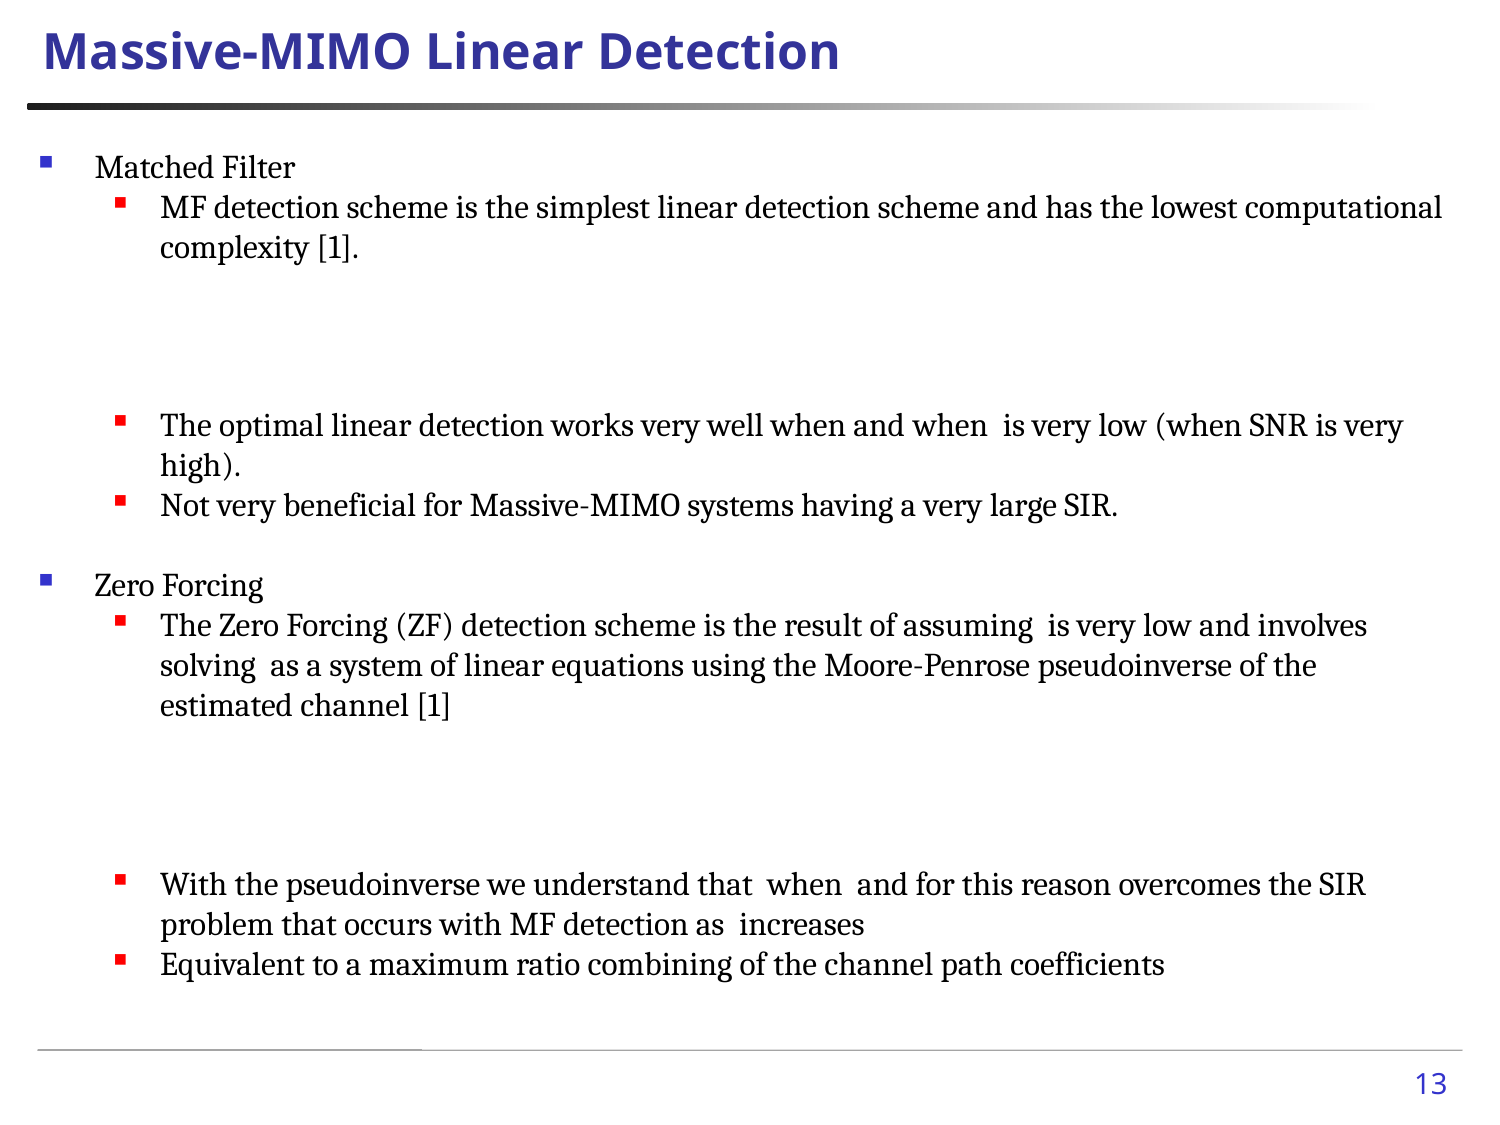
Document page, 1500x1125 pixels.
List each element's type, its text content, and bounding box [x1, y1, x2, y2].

title Massive-MIMO Linear Detection [27, 12, 1271, 87]
